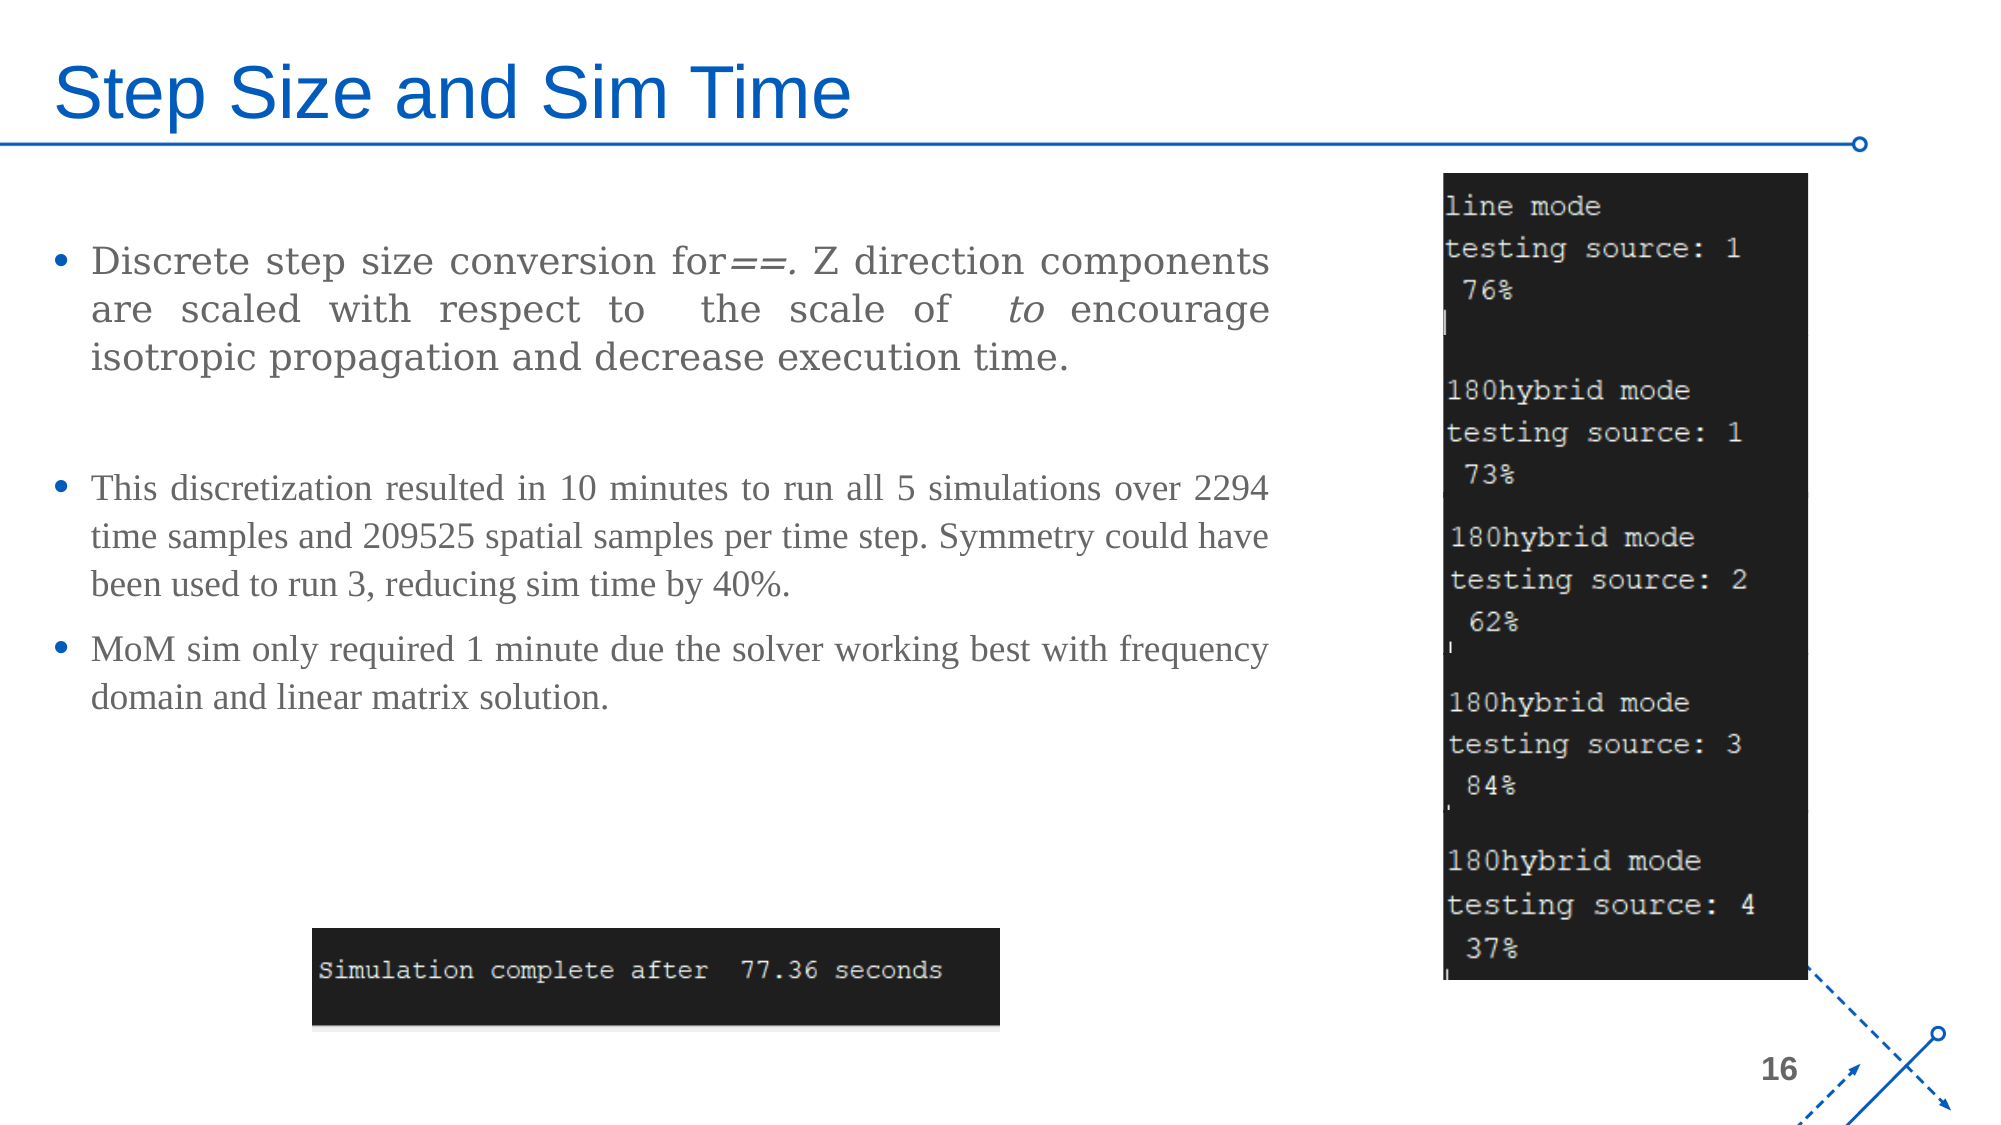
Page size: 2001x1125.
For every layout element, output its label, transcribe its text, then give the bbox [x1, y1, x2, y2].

title Step Size and Sim Time [38, 45, 1306, 143]
picture [0, 0, 2001, 1125]
